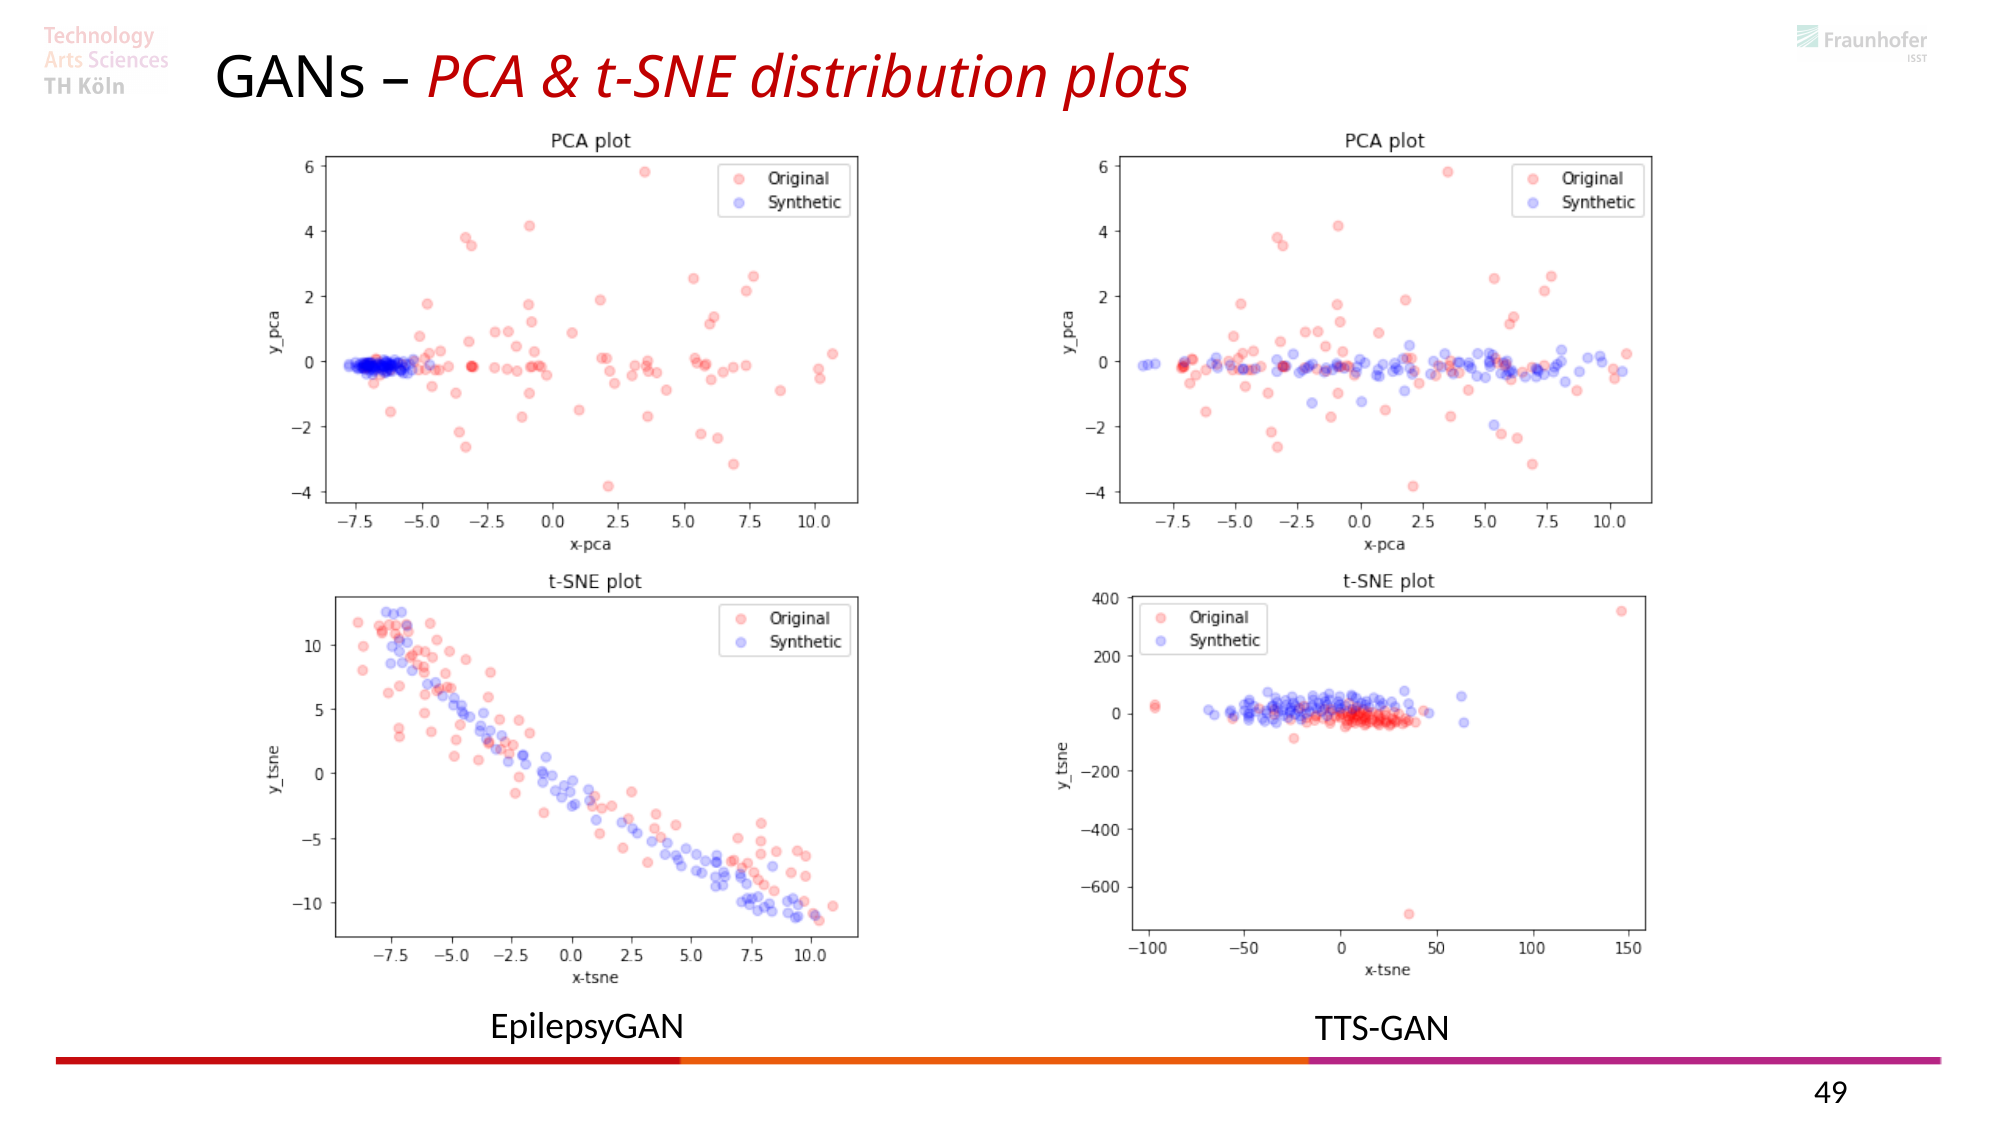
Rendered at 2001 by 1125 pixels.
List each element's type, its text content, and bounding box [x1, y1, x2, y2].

text_box 49 [1412, 1062, 1863, 1123]
picture [55, 1057, 1945, 1066]
text_box EpilepsyGAN [475, 996, 708, 1054]
text_box TTS-GAN [1300, 995, 1465, 1056]
picture [1046, 121, 1661, 988]
text_box GANs – PCA & t-SNE distribution plots [168, 12, 1894, 144]
picture [257, 121, 867, 996]
